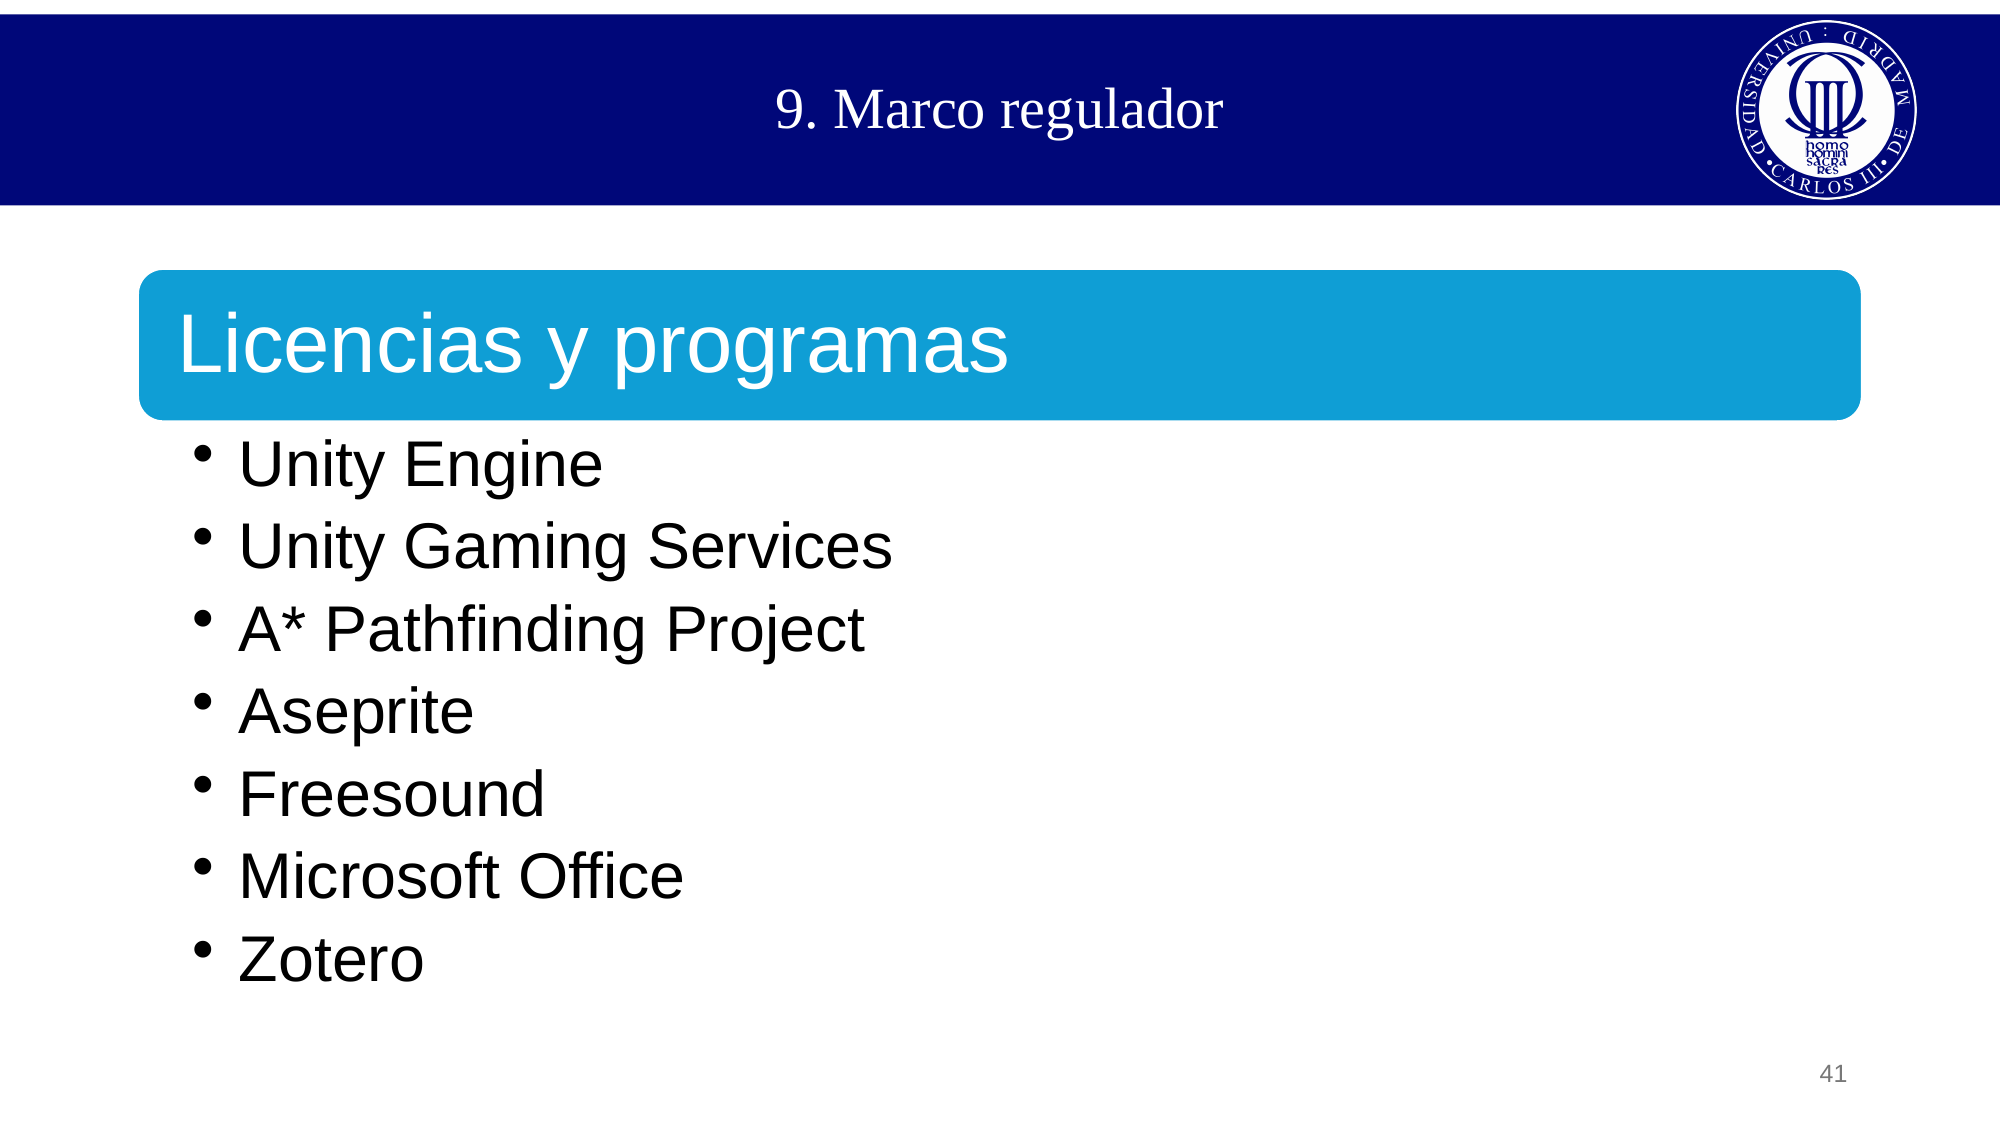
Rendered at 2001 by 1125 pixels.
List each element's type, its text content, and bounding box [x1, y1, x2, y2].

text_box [0, 13, 2000, 206]
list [136, 260, 1863, 1014]
slide_number 41 [1412, 1042, 1863, 1103]
